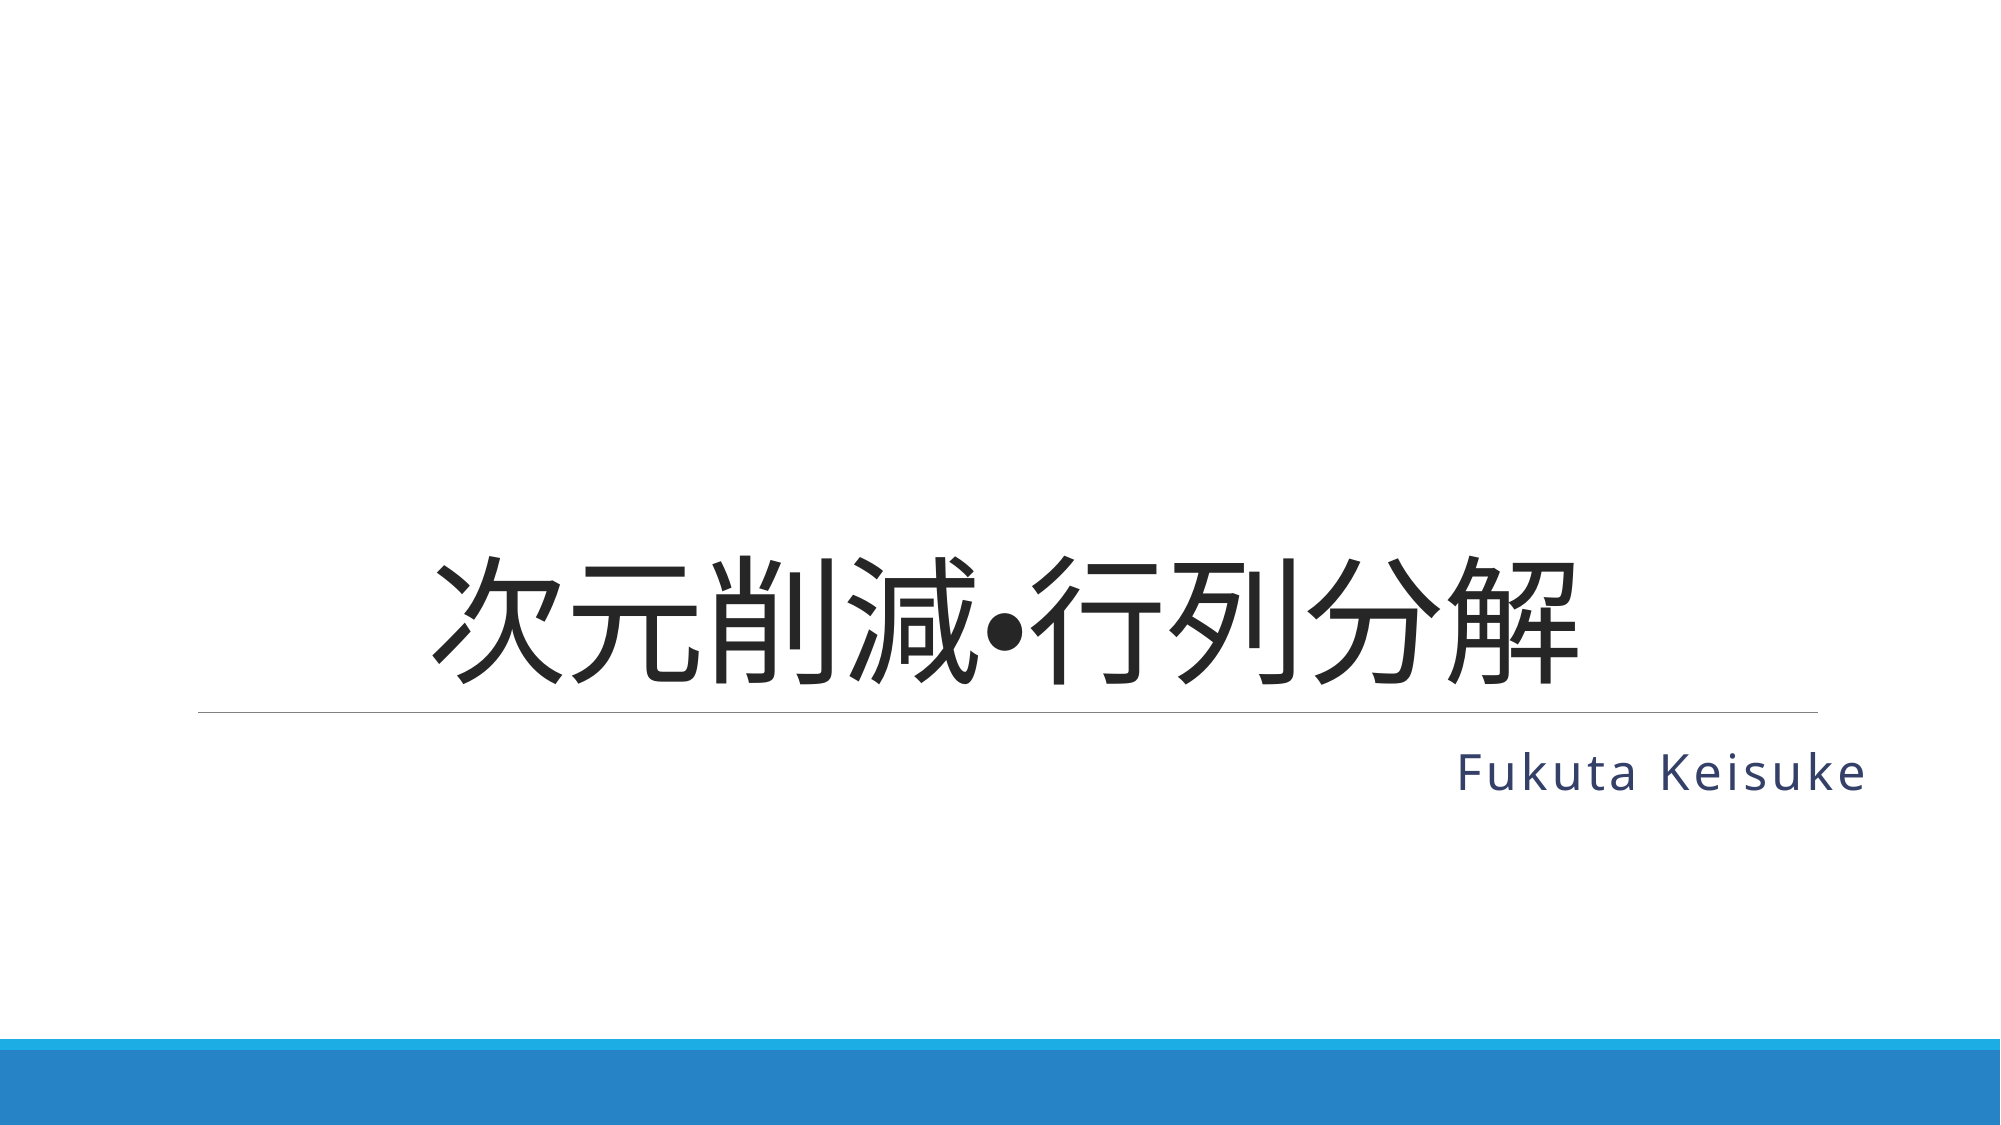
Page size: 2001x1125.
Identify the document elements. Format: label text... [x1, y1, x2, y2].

title 次元削減・行列分解 [180, 124, 1830, 710]
subtitle Fukuta Keisuke [180, 739, 1882, 1021]
